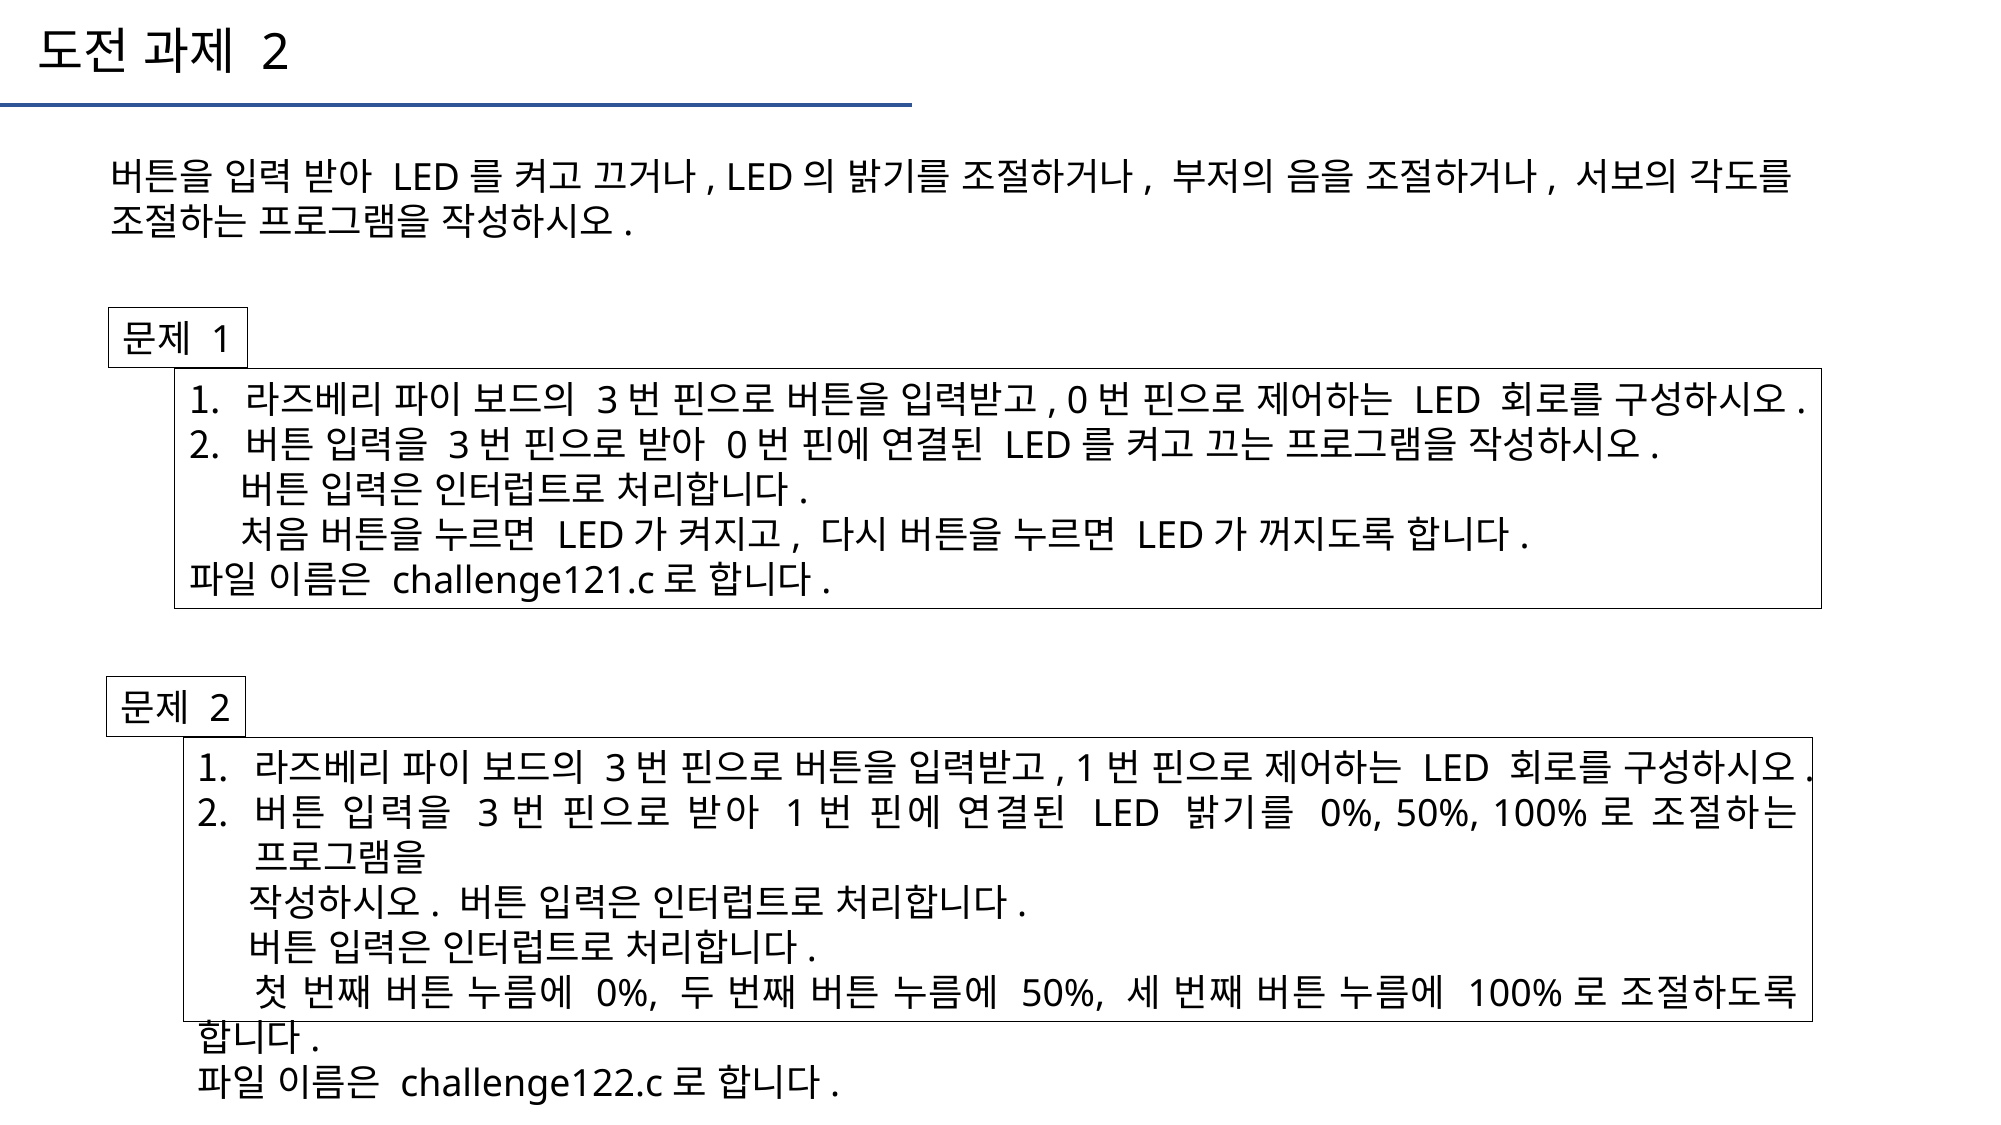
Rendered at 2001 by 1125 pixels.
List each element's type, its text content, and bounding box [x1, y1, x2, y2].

text_box 버튼을 입력 받아 LED를 켜고 끄거나, LED의 밝기를 조절하거나, 부저의 음을 조절하거나, 서보의 각도를 조절하는 프로그램을 작성하시오. [95, 145, 1809, 251]
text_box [105, 676, 1891, 1025]
text_box 도전 과제 2 [22, 12, 306, 88]
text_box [105, 307, 1891, 611]
